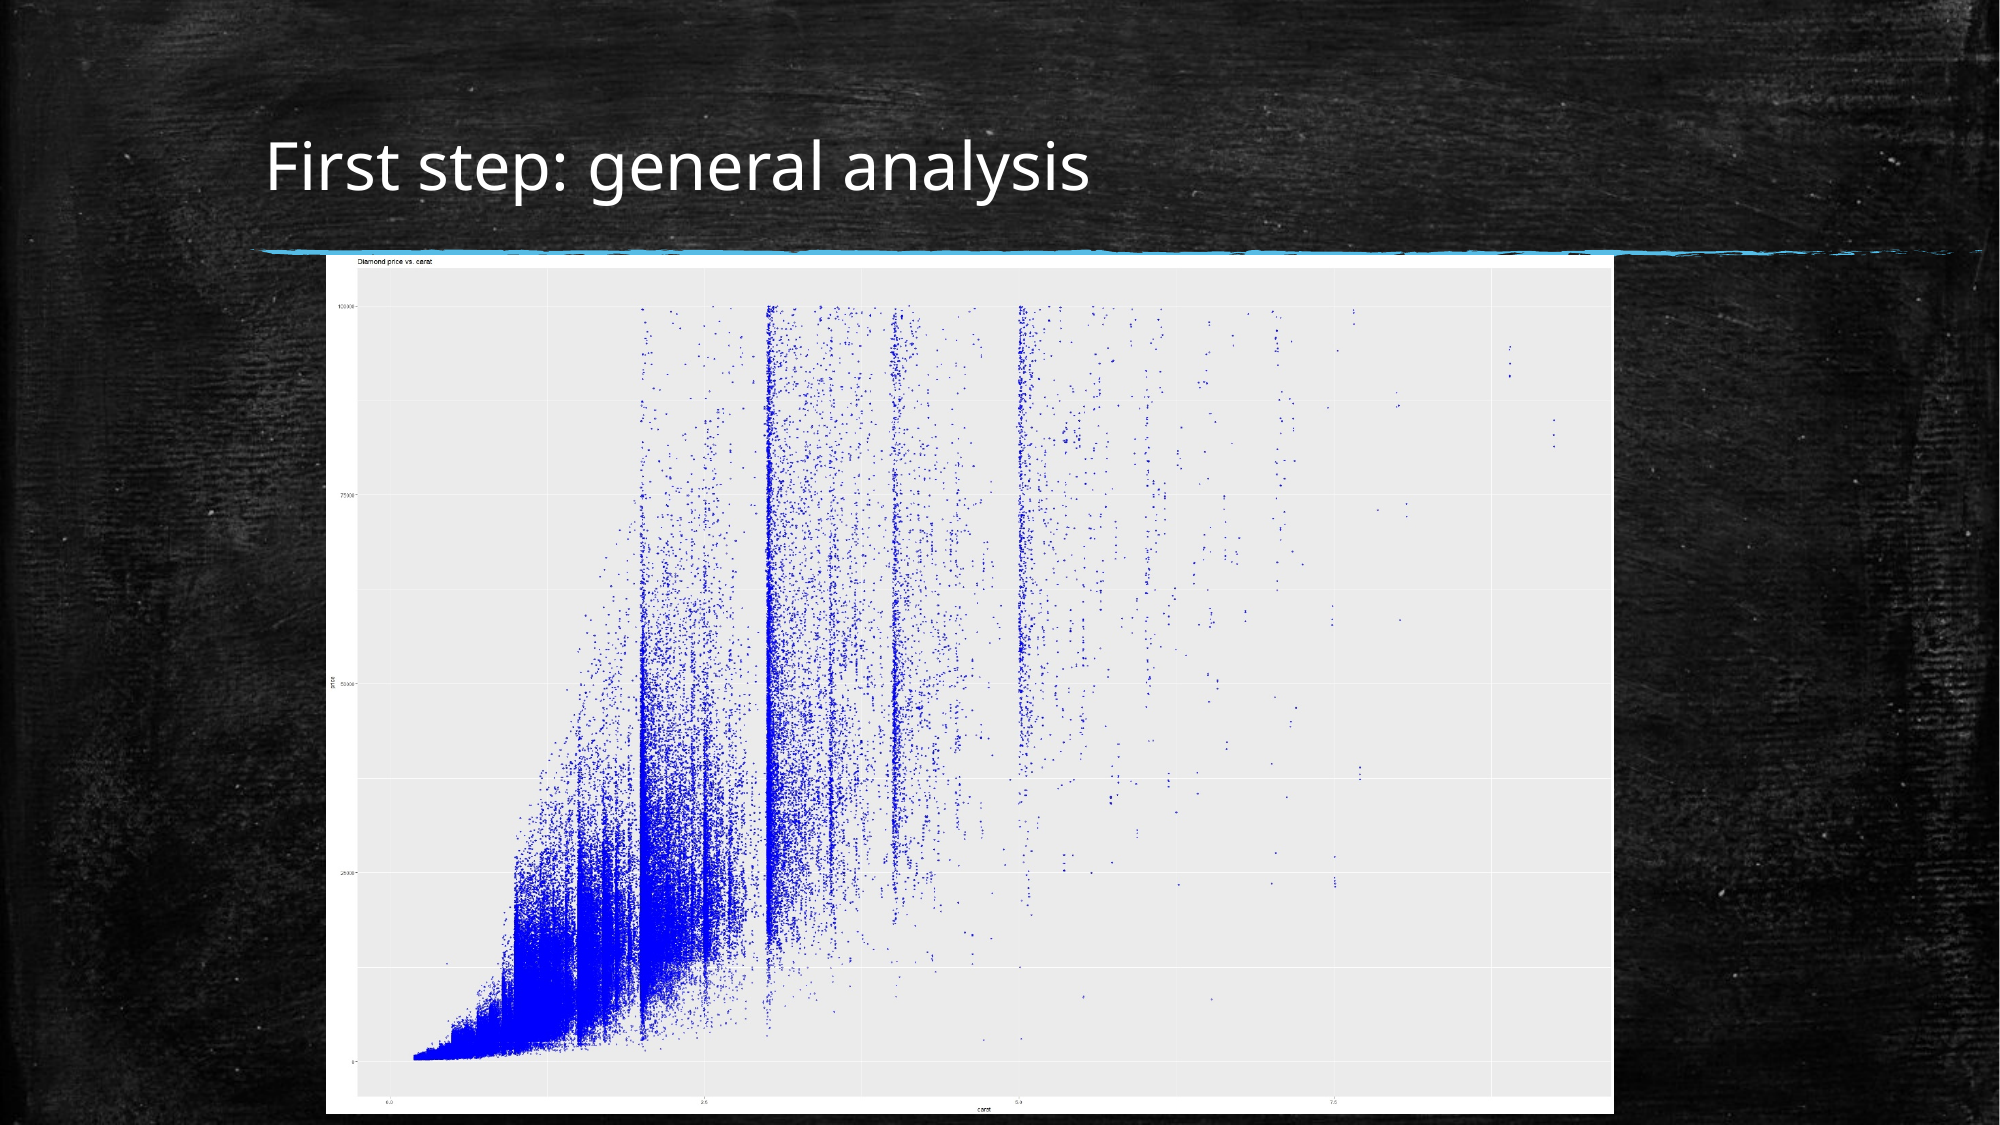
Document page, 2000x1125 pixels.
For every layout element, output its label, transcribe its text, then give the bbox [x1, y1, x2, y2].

title First step: general analysis [249, 45, 1750, 213]
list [326, 255, 1614, 1114]
